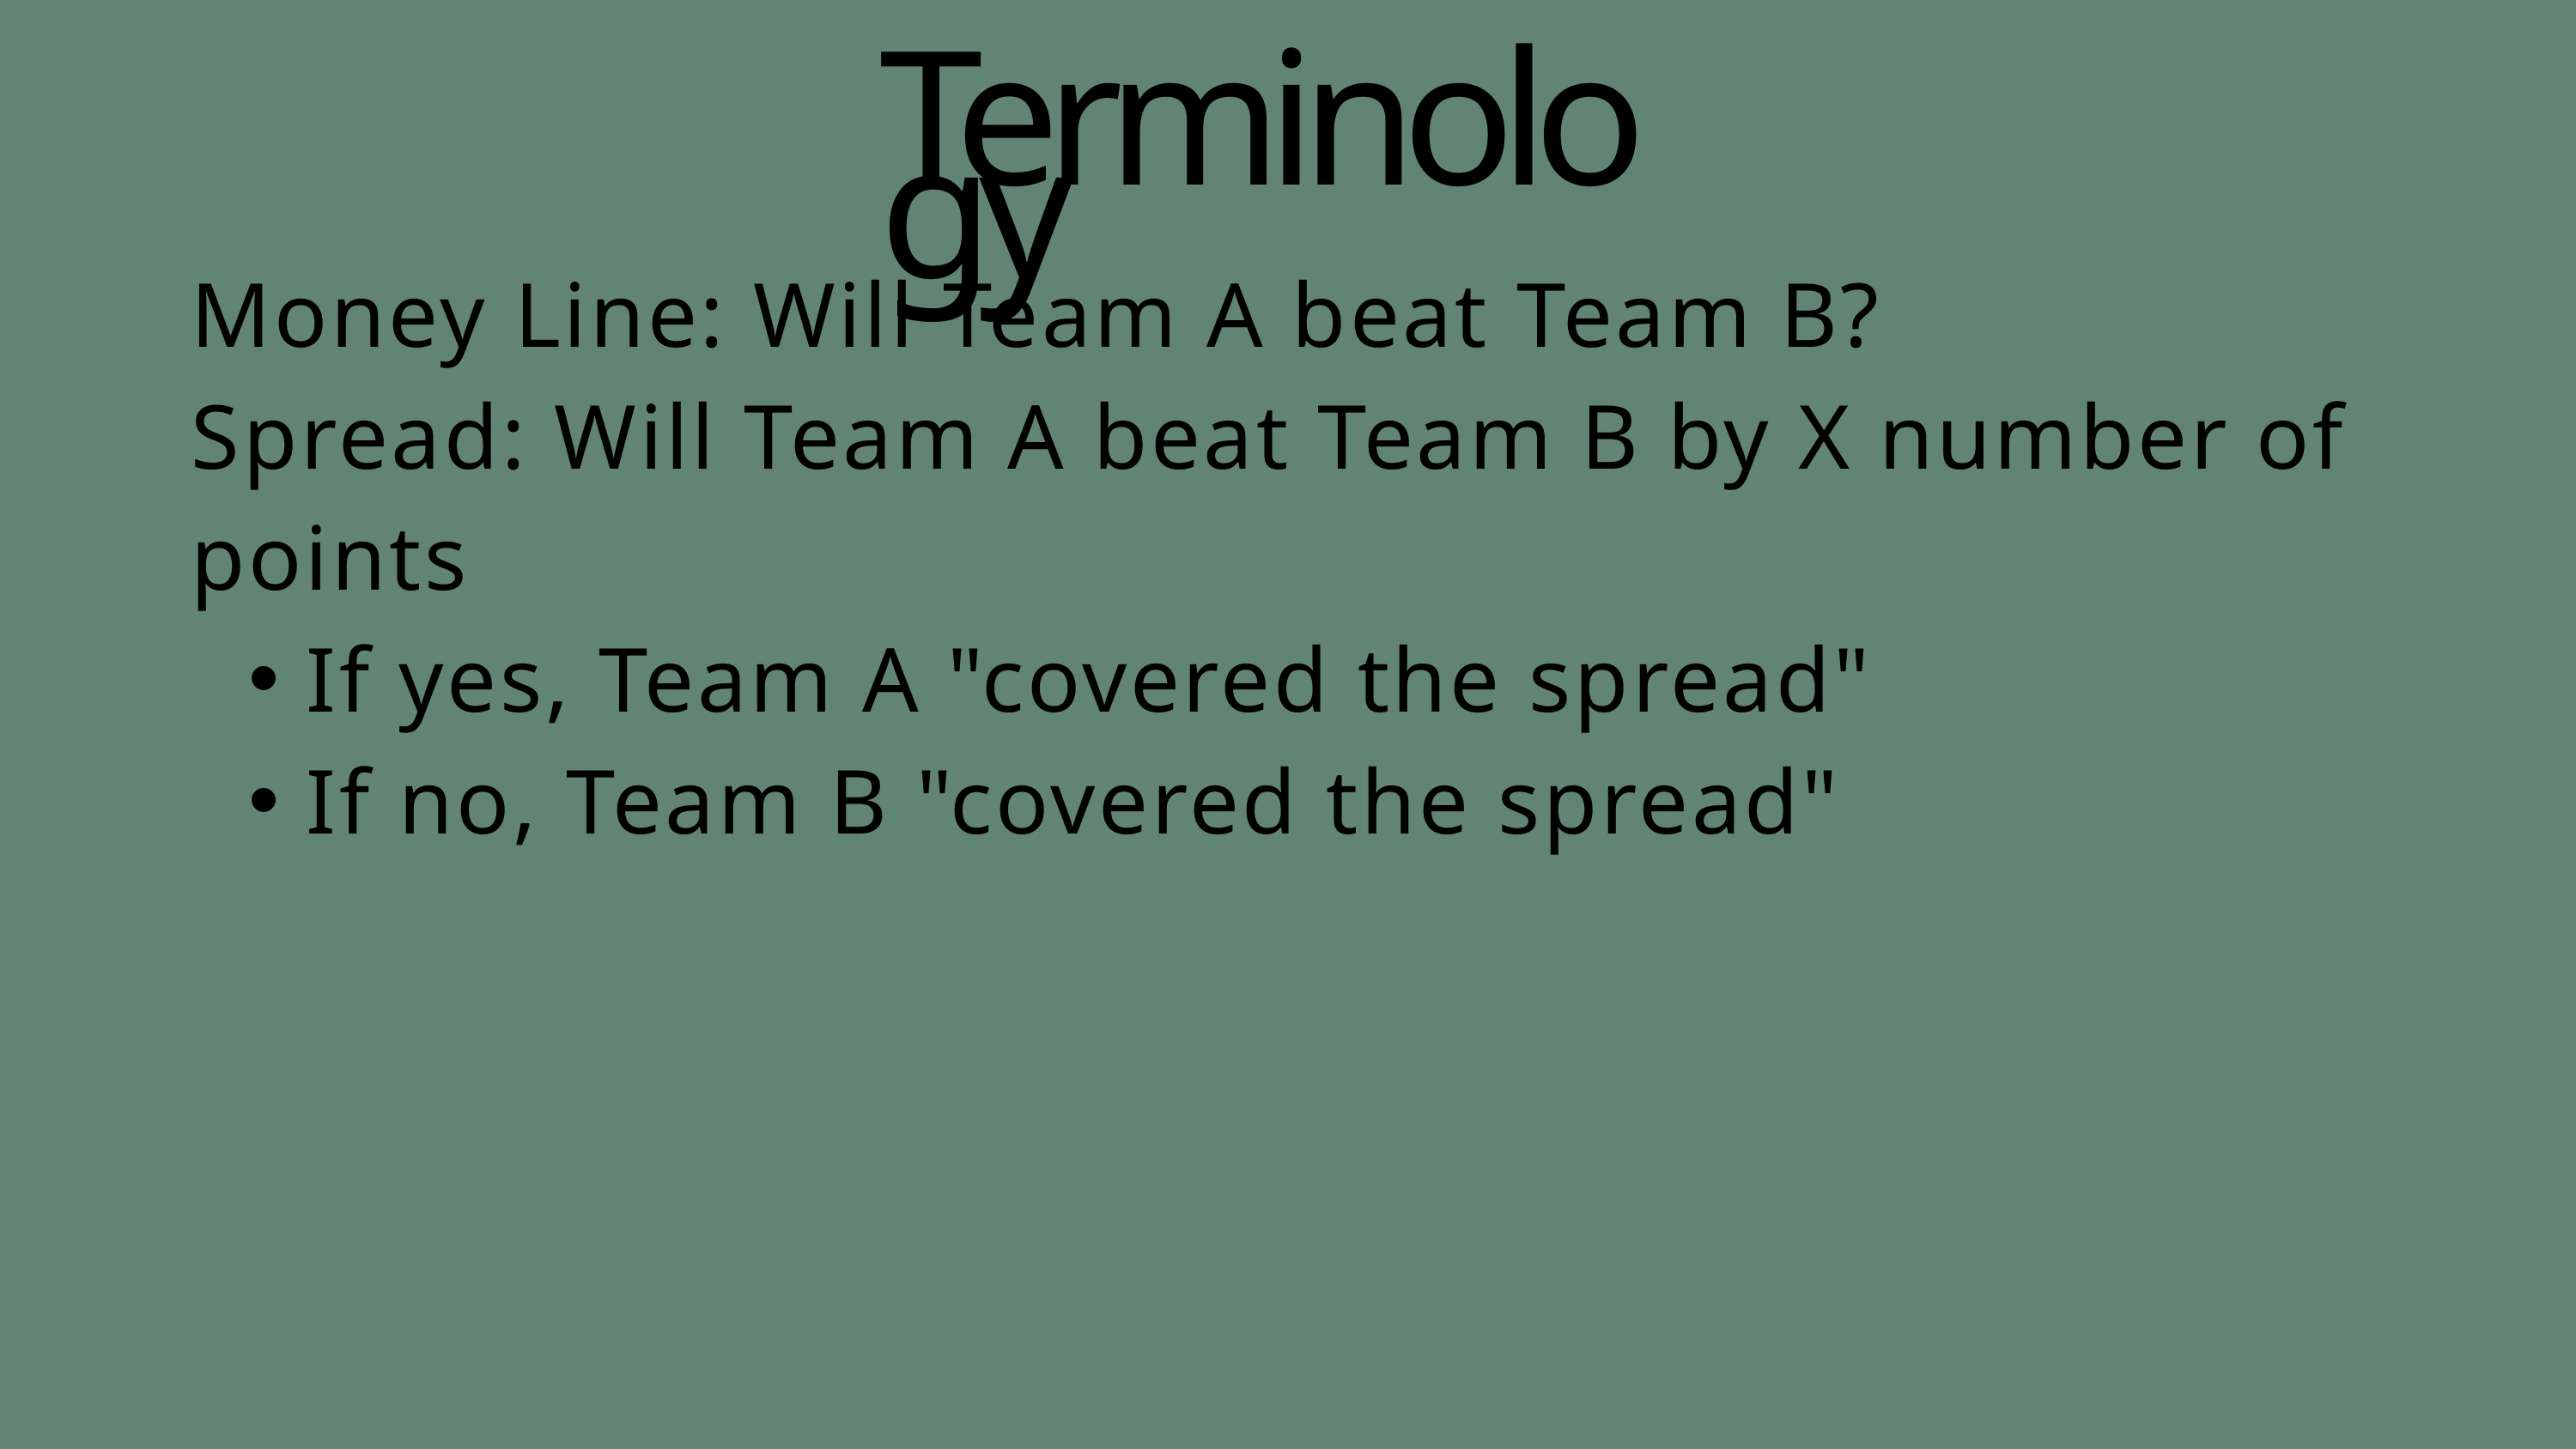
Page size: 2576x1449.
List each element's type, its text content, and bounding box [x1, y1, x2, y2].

text_box Money Line: Will Team A beat Team B? Spread: Will Team A beat Team B by X number of points If yes, Team A "covered the spread" If no, Team B "covered the spread" [191, 242, 2385, 1449]
text_box Terminology [879, 128, 1697, 242]
